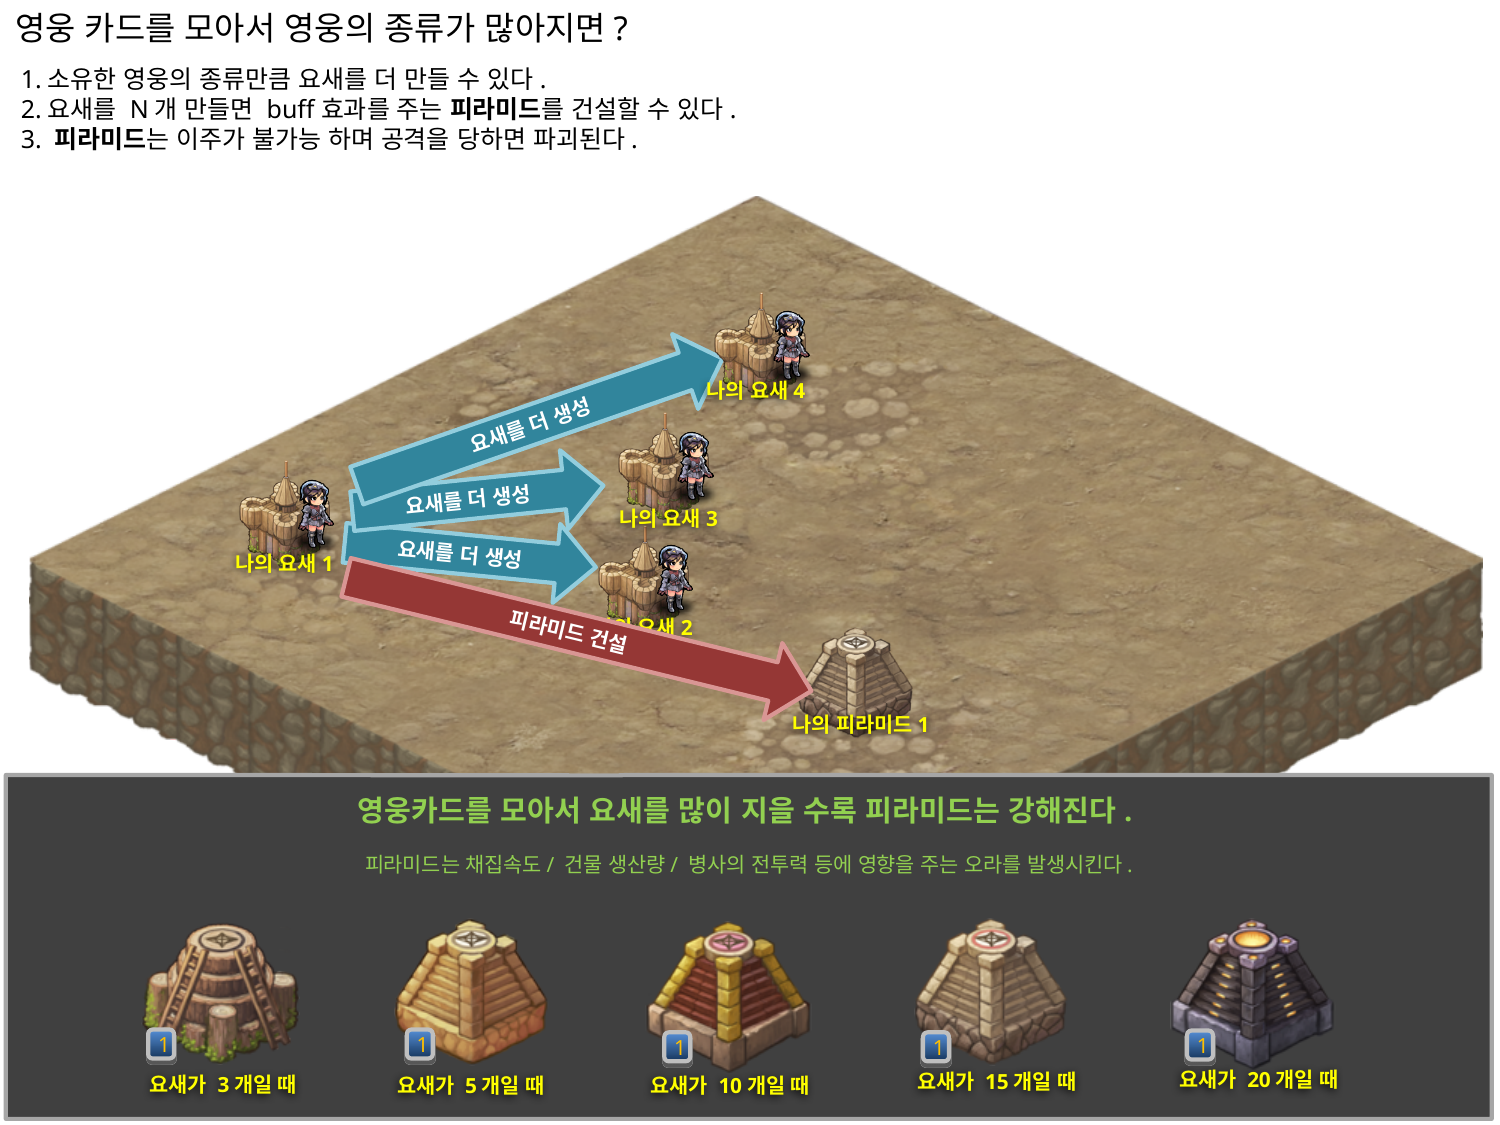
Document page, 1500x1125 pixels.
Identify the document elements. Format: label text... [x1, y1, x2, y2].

text_box 요새가 5개일 때 [345, 1065, 596, 1106]
text_box 영웅 카드를 모아서 영웅의 종류가 많아지면? [0, 0, 1453, 55]
text_box 요새가 10개일 때 [605, 1065, 856, 1106]
text_box 1.소유한 영웅의 종류만큼 요새를 더 만들 수 있다. 2.요새를 N개 만들면 buff효과를 주는 피라미드를 건설할 수 있다. 3. 피라미드는 이주가 불가능 하며 공격을 당하면 파괴된다. [5, 47, 1459, 170]
text_box 요새가 15개일 때 [872, 1061, 1122, 1102]
text_box 요새가 20개일 때 [1134, 1059, 1385, 1100]
picture [29, 195, 1483, 1083]
text_box 요새가 3개일 때 [98, 1064, 338, 1105]
text_box 영웅카드를 모아서 요새를 많이 지을 수록 피라미드는 강해진다. 피라미드는 채집속도/ 건물 생산량/ 병사의 전투력 등에 영향을 주는 오라를 발생시킨다. [3, 772, 1494, 1121]
